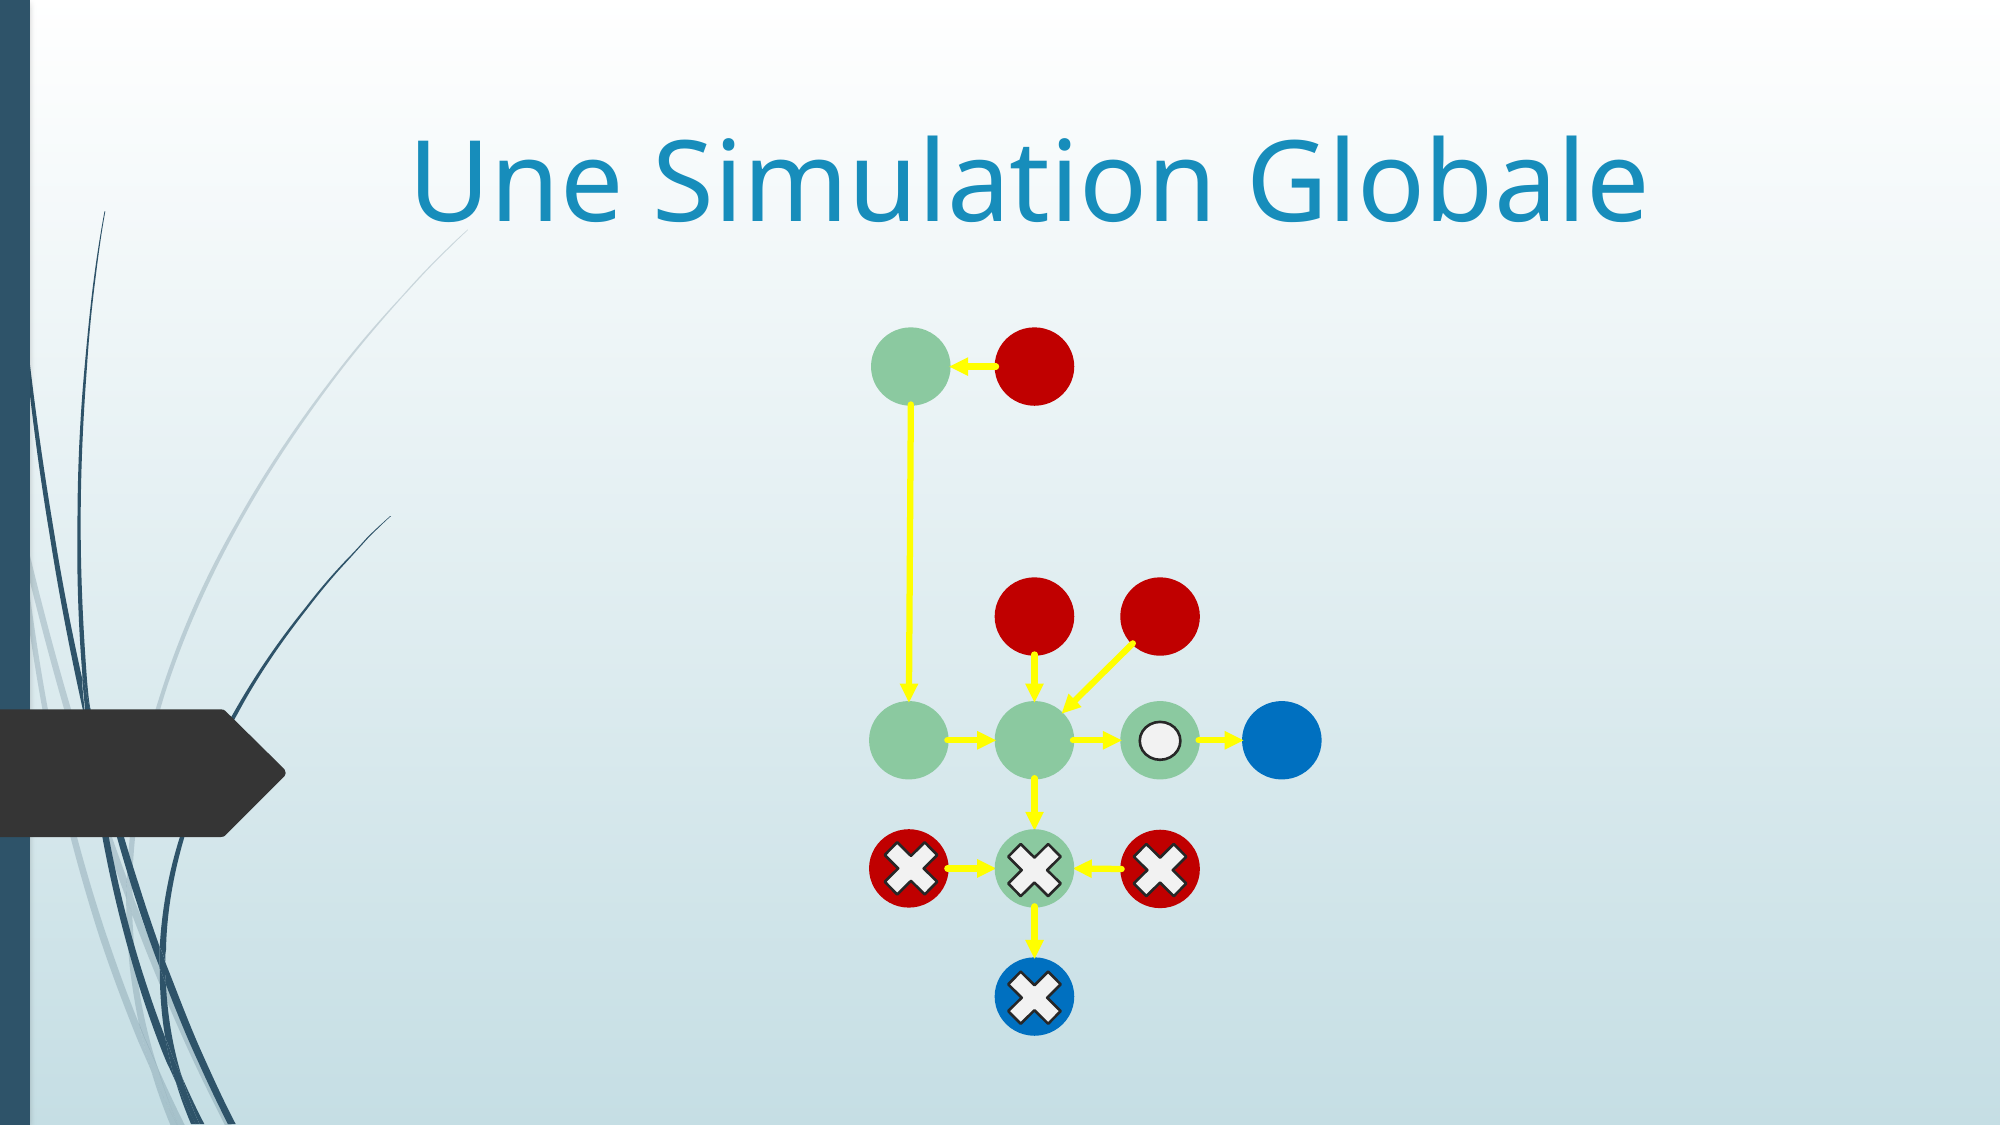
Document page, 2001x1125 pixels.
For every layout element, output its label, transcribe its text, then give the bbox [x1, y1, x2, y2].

text_box [871, 327, 951, 406]
text_box [1242, 701, 1322, 780]
text_box [994, 577, 1075, 656]
text_box [994, 327, 1075, 406]
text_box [995, 830, 1074, 1035]
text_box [908, 404, 912, 703]
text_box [1061, 643, 1134, 714]
text_box [1120, 829, 1200, 909]
text_box [1120, 577, 1200, 656]
text_box [1138, 720, 1182, 762]
text_box [883, 841, 939, 896]
text_box Une Simulation Globale [393, 41, 1856, 252]
text_box [387, 43, 1888, 435]
text_box [1120, 701, 1200, 780]
text_box [869, 829, 949, 908]
text_box [994, 701, 1075, 780]
text_box [1132, 843, 1188, 898]
text_box [869, 701, 949, 780]
